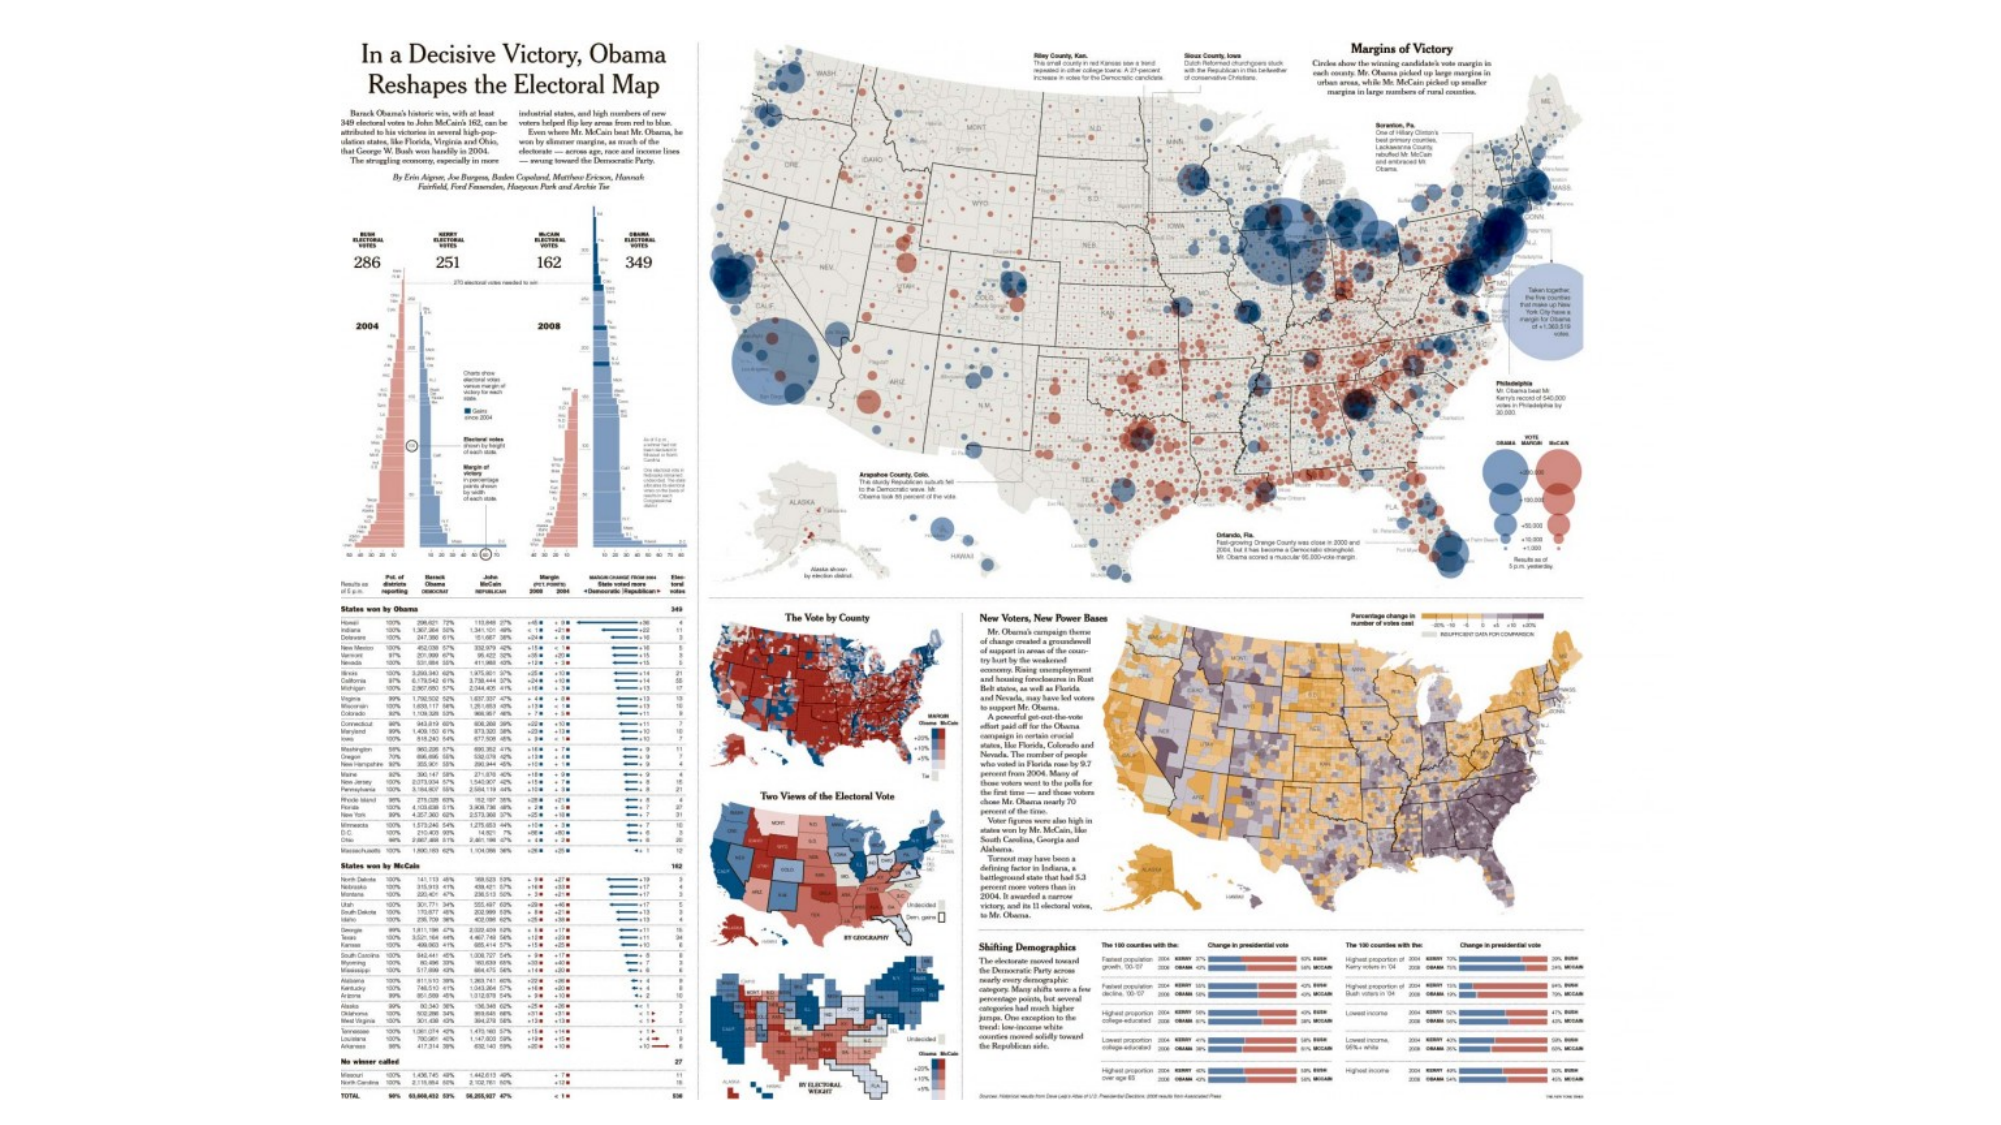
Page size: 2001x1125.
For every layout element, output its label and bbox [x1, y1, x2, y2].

picture [341, 40, 1674, 1100]
